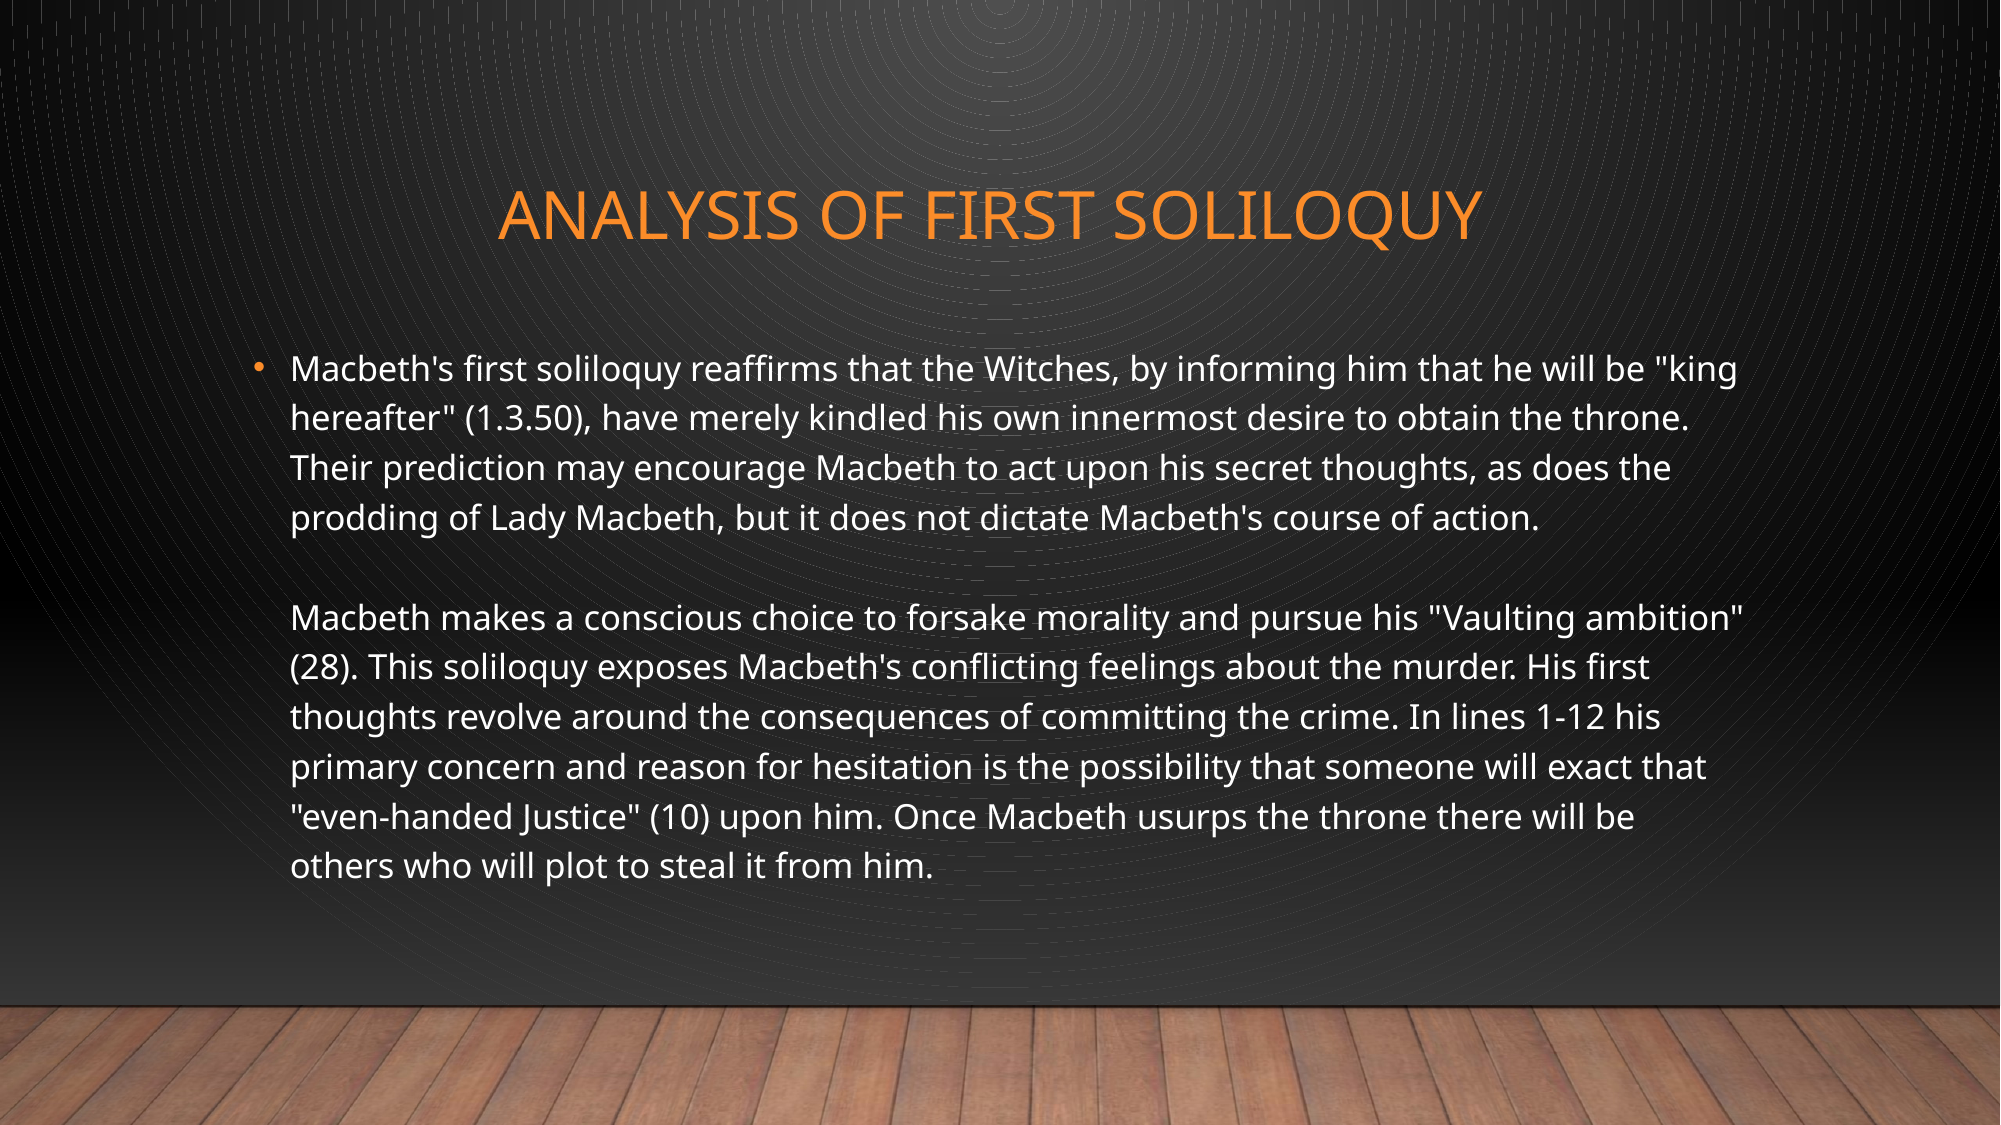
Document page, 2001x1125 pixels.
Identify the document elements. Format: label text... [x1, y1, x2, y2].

picture [0, 1005, 2000, 1125]
list Macbeth's first soliloquy reaffirms that the Witches, by informing him that he will be "king hereafter" (1.3.50), have merely kindled his own innermost desire to obtain the throne. Their prediction may encourage Macbeth to act upon his secret thoughts, as does the prodding of Lady Macbeth, but it does not dictate Macbeth's course of action. Macbeth makes a conscious choice to forsake morality and pursue his "Vaulting ambition" (28). This soliloquy exposes Macbeth's conflicting feelings about the murder. His first thoughts revolve around the consequences of committing the crime. In lines 1-12 his primary concern and reason for hesitation is the possibility that someone will exact that "even-handed Justice" (10) upon him. Once Macbeth usurps the throne there will be others who will plot to steal it from him. [238, 330, 1763, 897]
title Analysis of first soliloquy [238, 131, 1763, 305]
